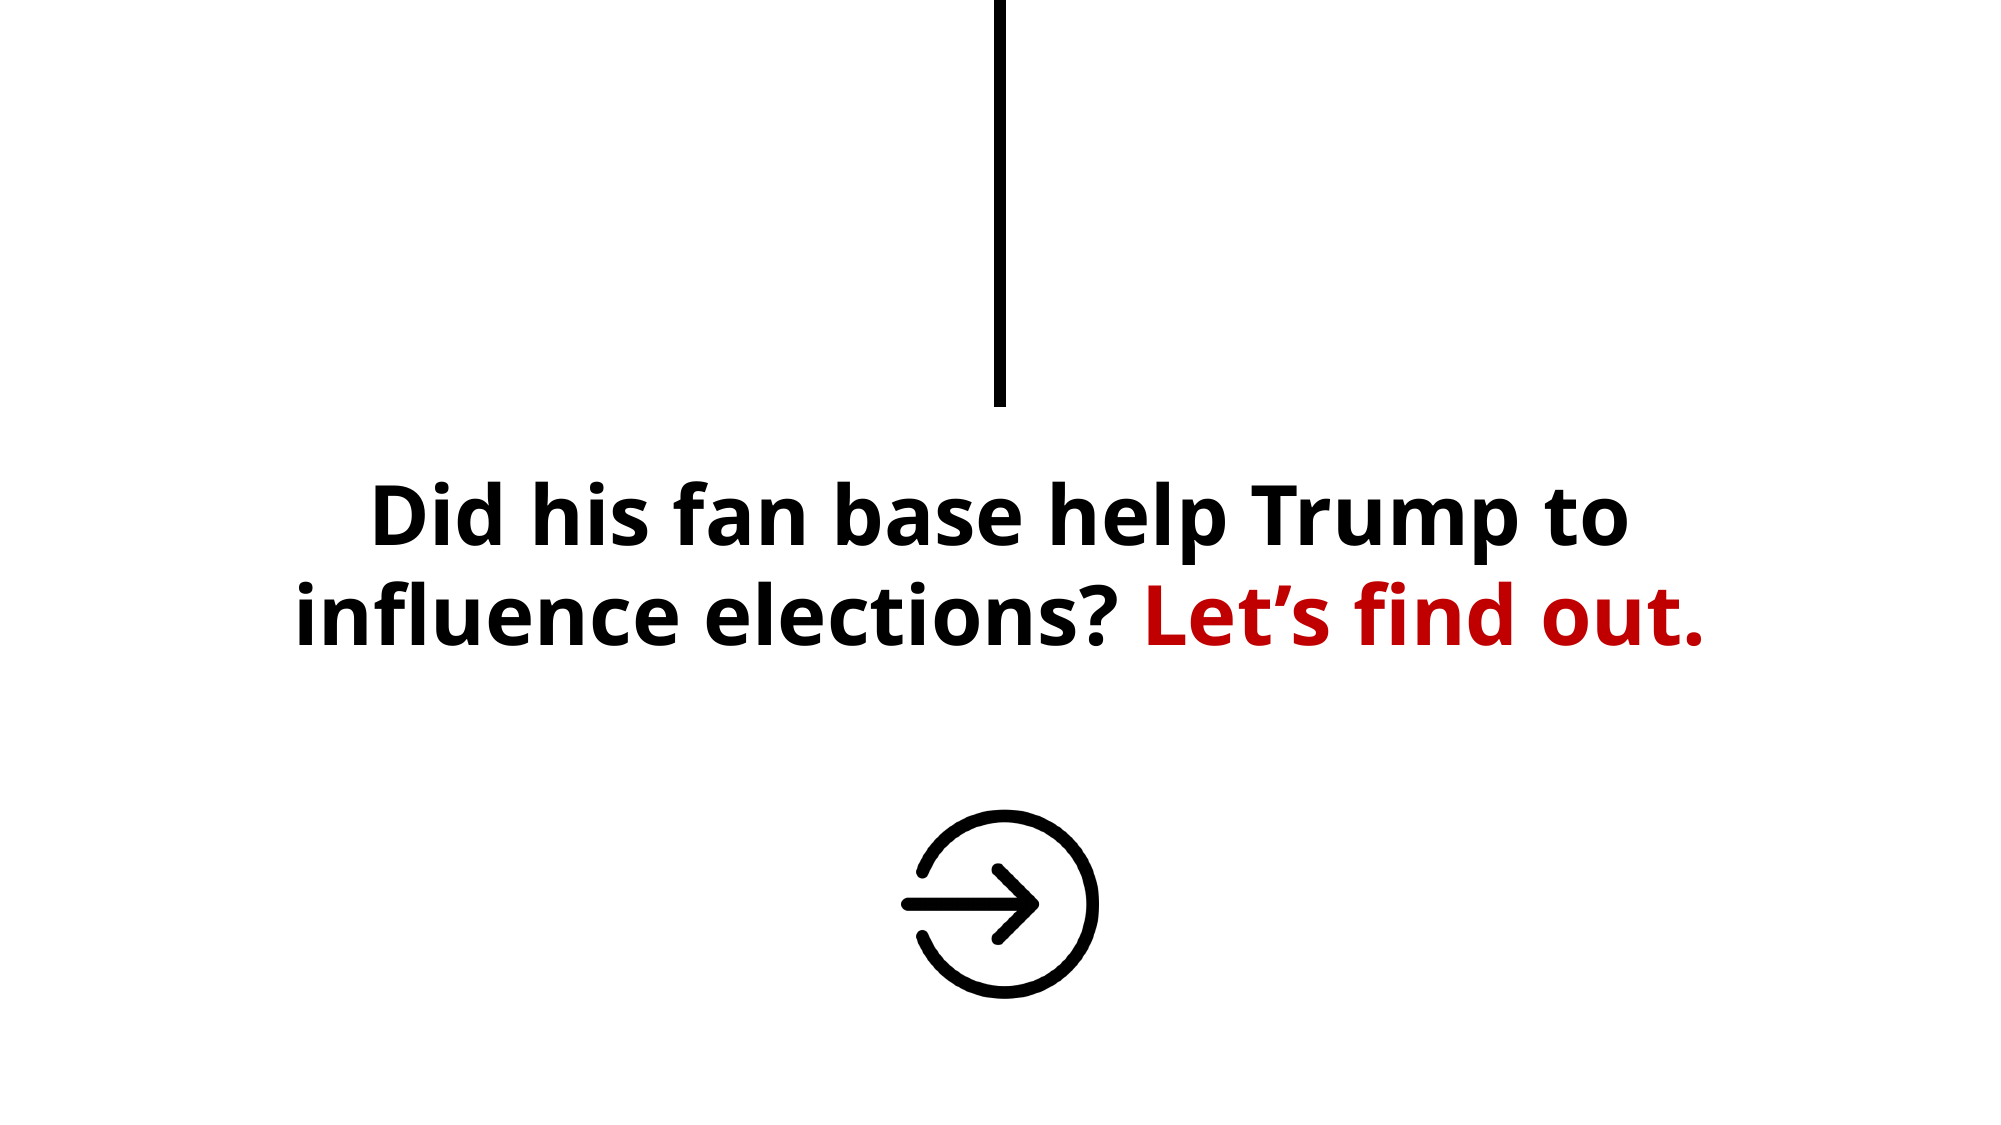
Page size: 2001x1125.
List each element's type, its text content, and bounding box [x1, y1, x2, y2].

text_box Did his fan base help Trump to influence elections? Let’s find out. [190, 454, 1810, 671]
picture [901, 805, 1099, 1003]
